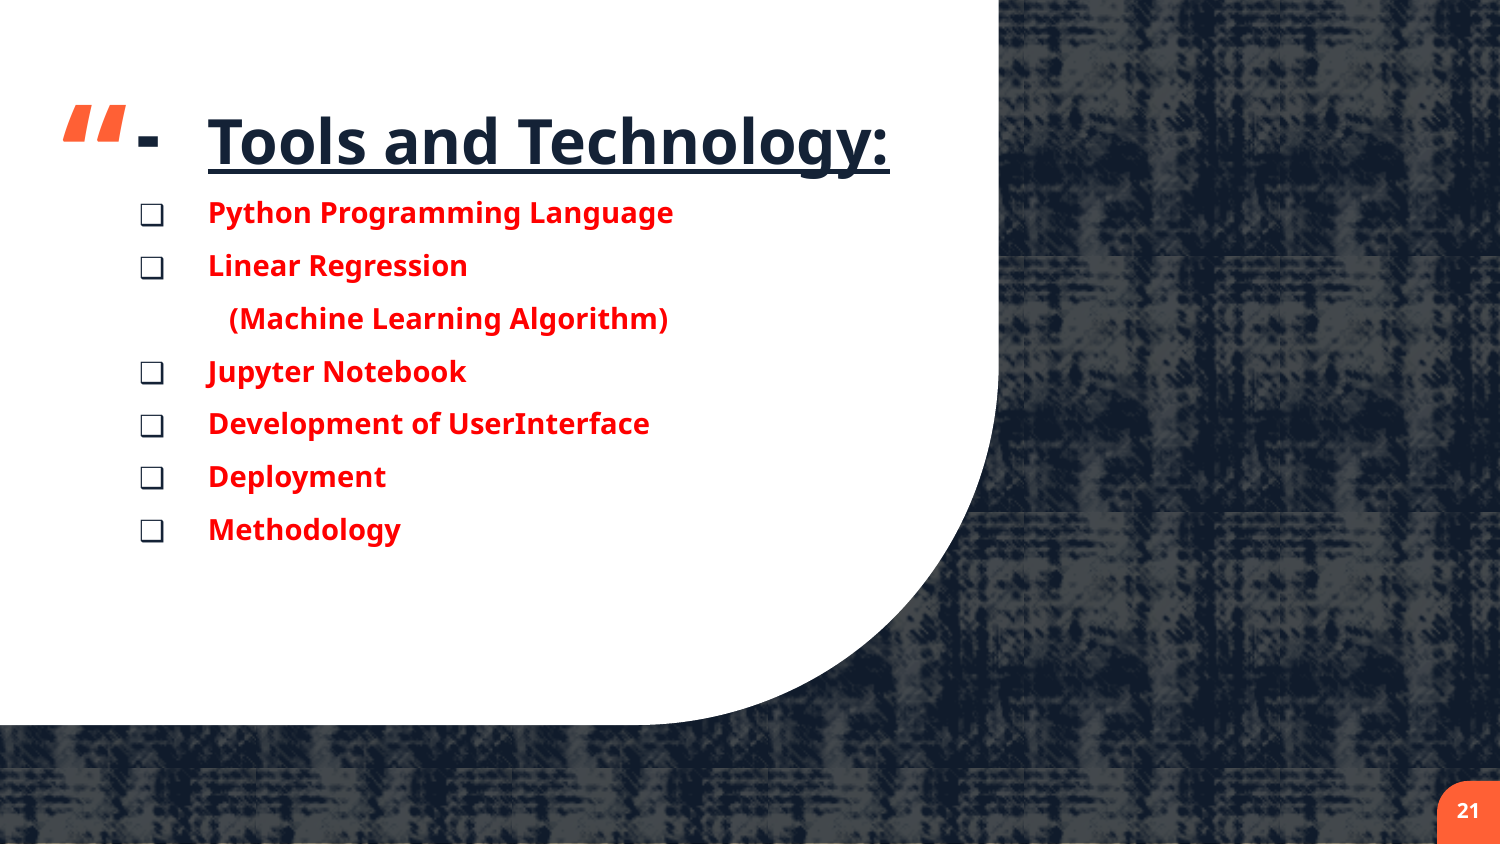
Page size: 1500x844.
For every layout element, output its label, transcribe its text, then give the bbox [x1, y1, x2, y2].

list Tools and Technology: Python Programming Language Linear Regression (Machine Learning Algorithm) Jupyter Notebook Development of UserInterface Deployment Methodology [132, 90, 902, 628]
slide_number 21 [1437, 780, 1500, 844]
